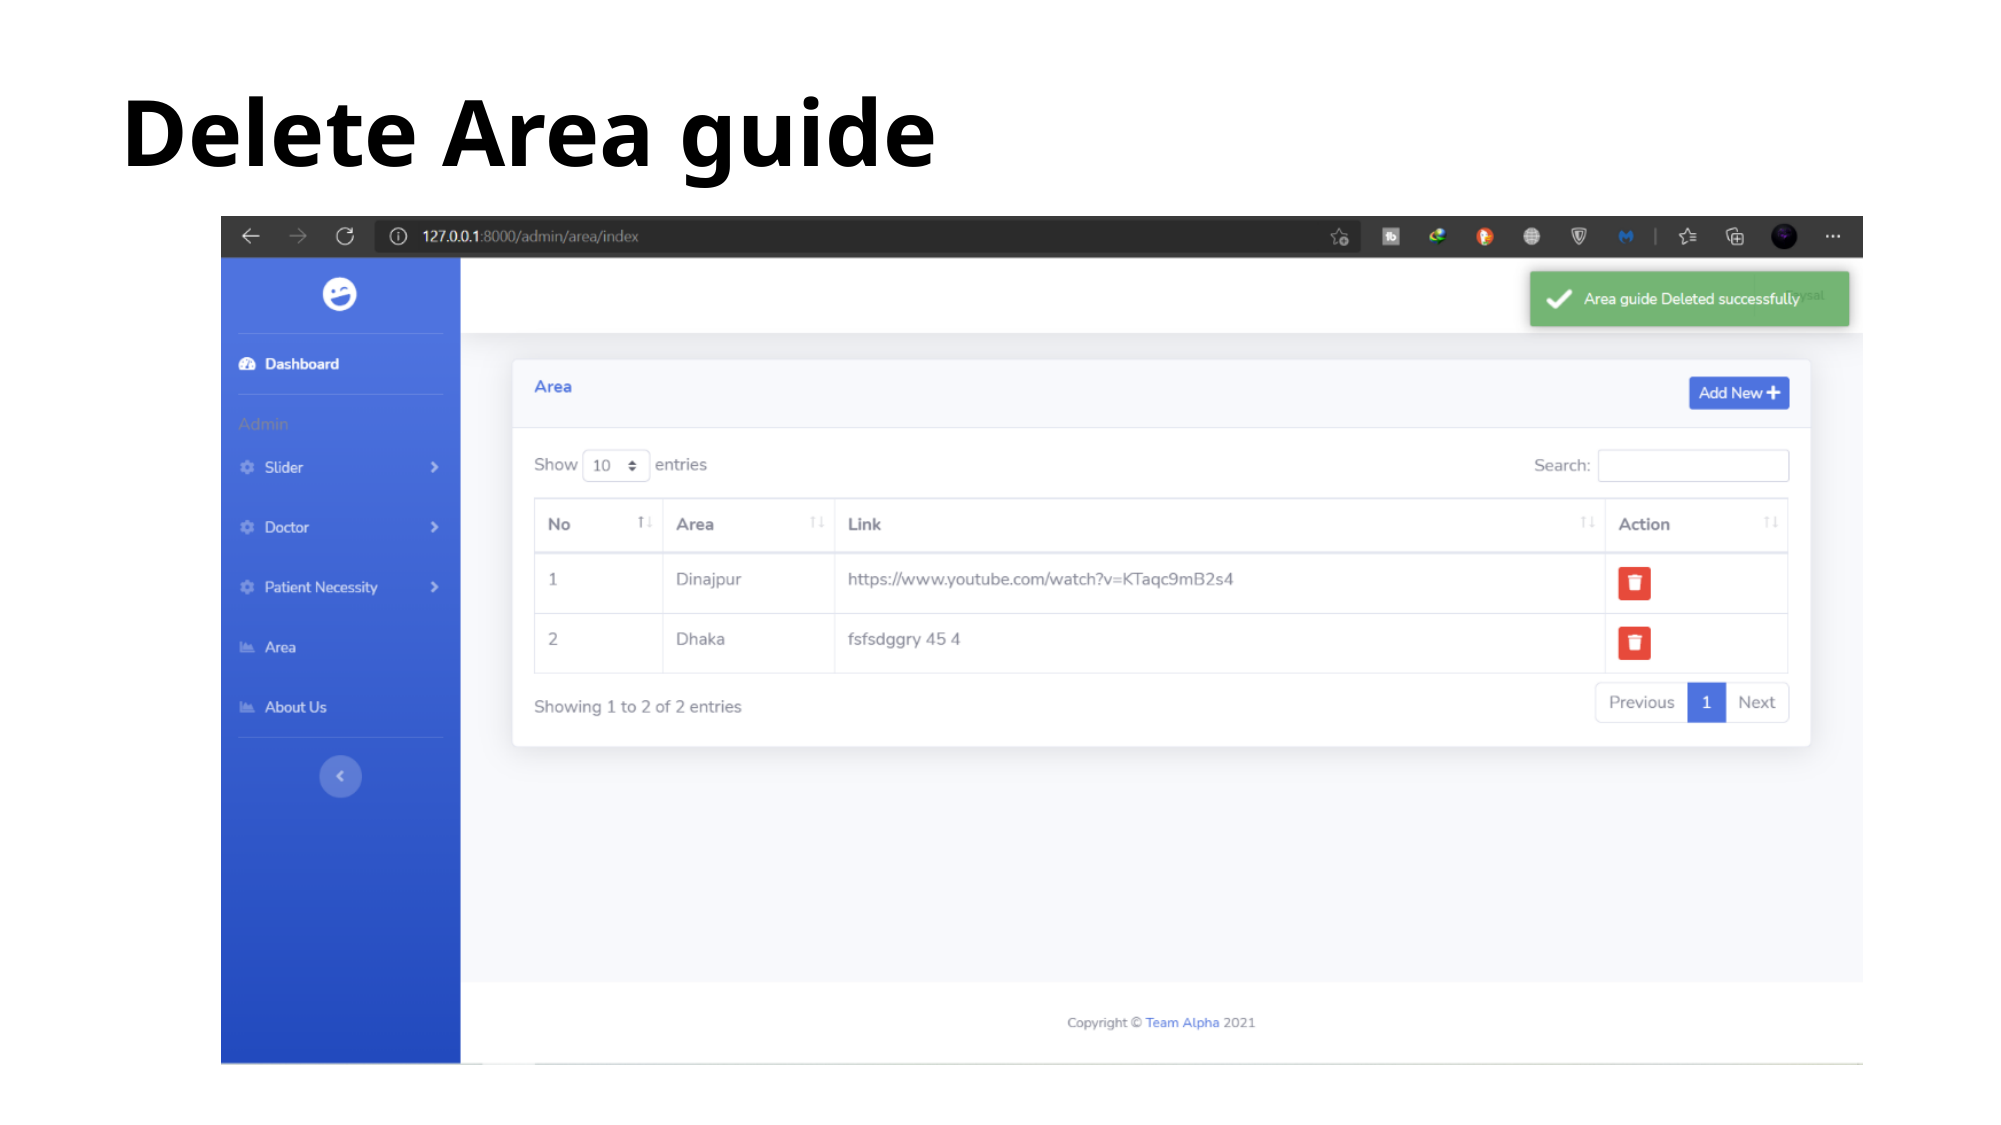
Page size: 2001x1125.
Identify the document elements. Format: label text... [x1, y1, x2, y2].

title Delete Area guide [105, 28, 1831, 246]
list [221, 216, 1863, 1066]
